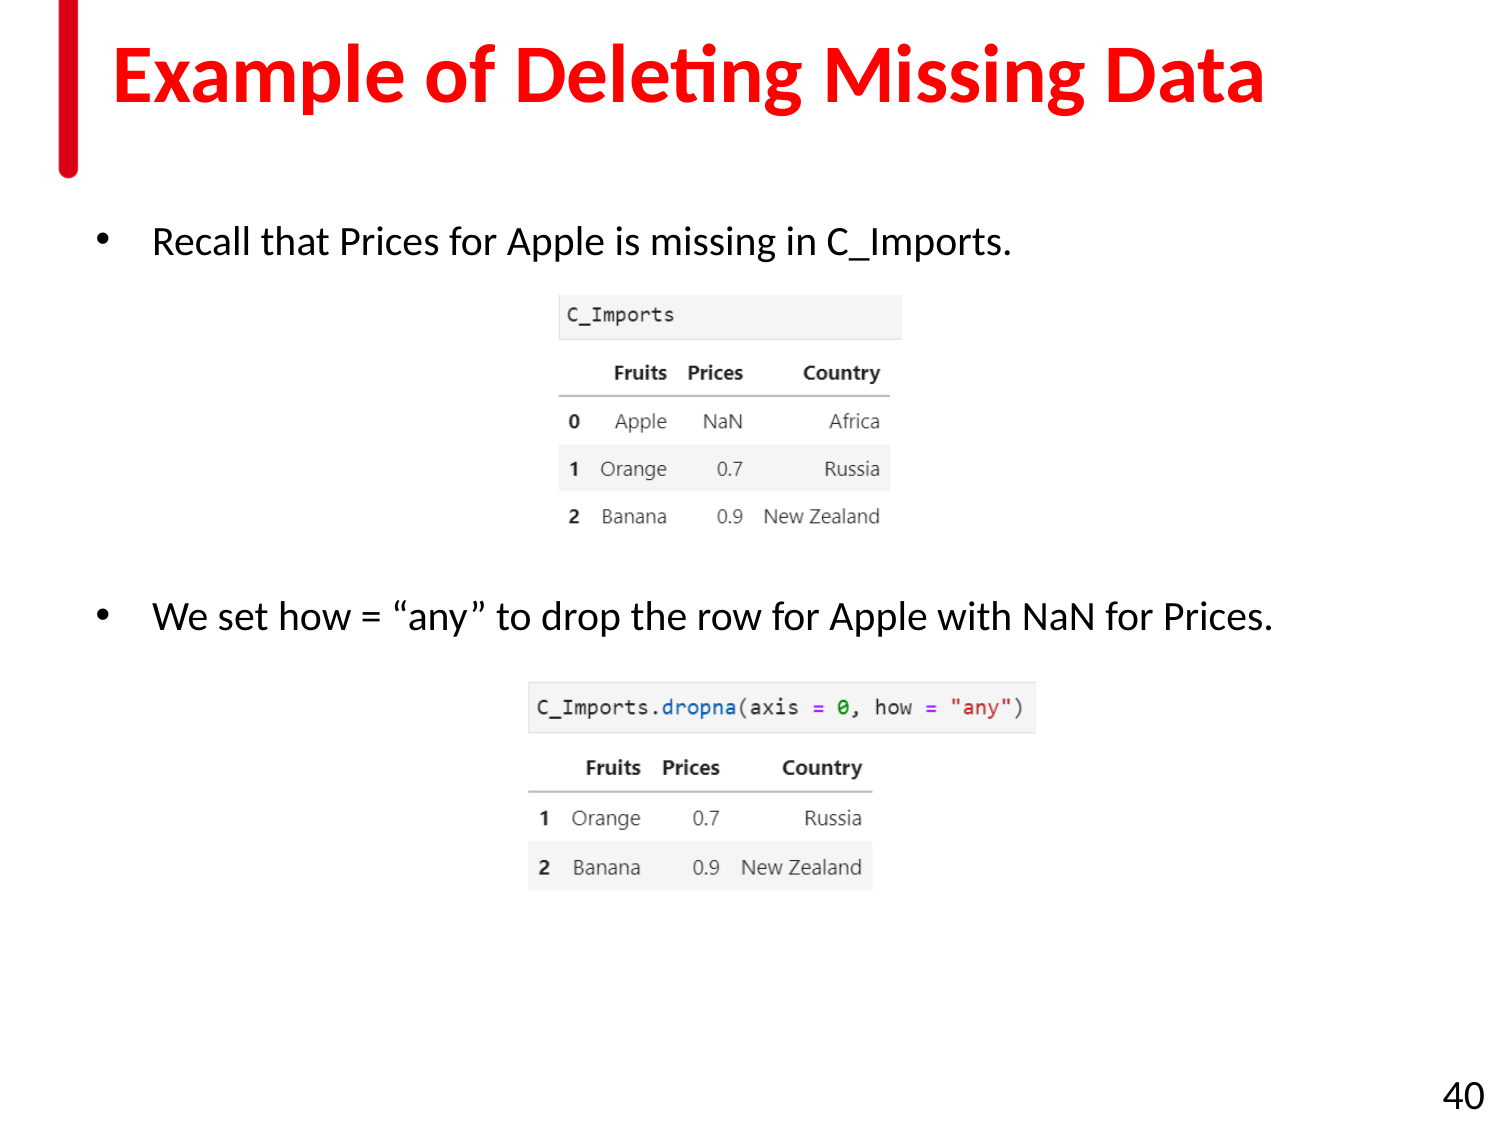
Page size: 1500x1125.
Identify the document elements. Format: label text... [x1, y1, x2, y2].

picture [552, 295, 903, 531]
picture [521, 673, 1037, 894]
title Example of Deleting Missing Data [97, 0, 1500, 138]
subtitle Recall that Prices for Apple is missing in C_Imports. We set how = “any” to drop the row for Apple with NaN for Prices. [80, 206, 1470, 701]
picture [57, 0, 81, 200]
